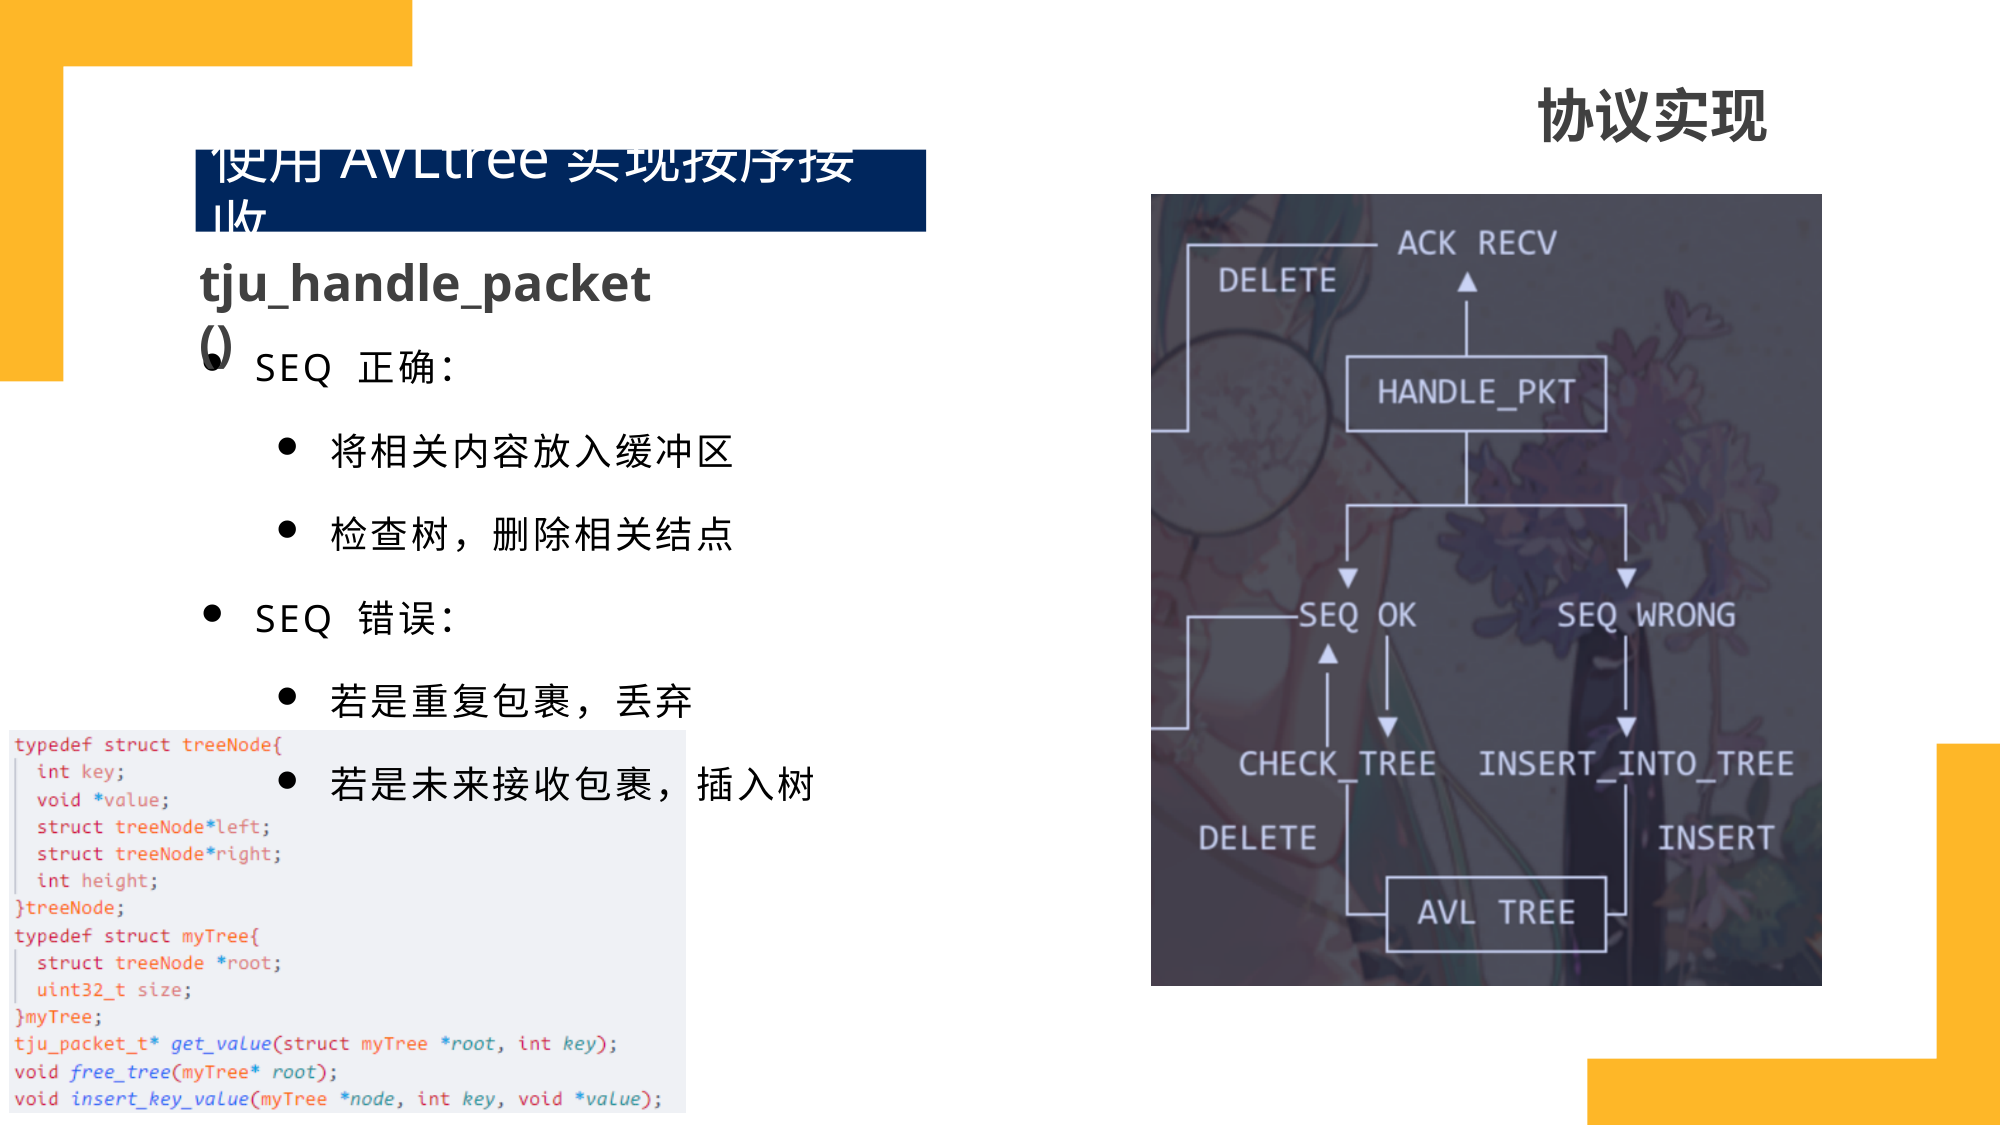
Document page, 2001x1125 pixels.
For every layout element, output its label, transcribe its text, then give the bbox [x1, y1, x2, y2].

text_box SEQ 正确： 将相关内容放入缓冲区 检查树，删除相关结点 SEQ 错误： 若是重复包裹，丢弃 若是未来接收包裹，插入树 [184, 330, 953, 807]
text_box tju_handle_packet() [184, 244, 681, 380]
text_box 协议实现 [1536, 78, 1914, 149]
picture [8, 730, 687, 1113]
text_box [0, 0, 415, 383]
picture [1150, 194, 1822, 986]
text_box 使用AVLtree实现按序接收 [194, 147, 928, 234]
text_box [1585, 742, 2000, 1125]
